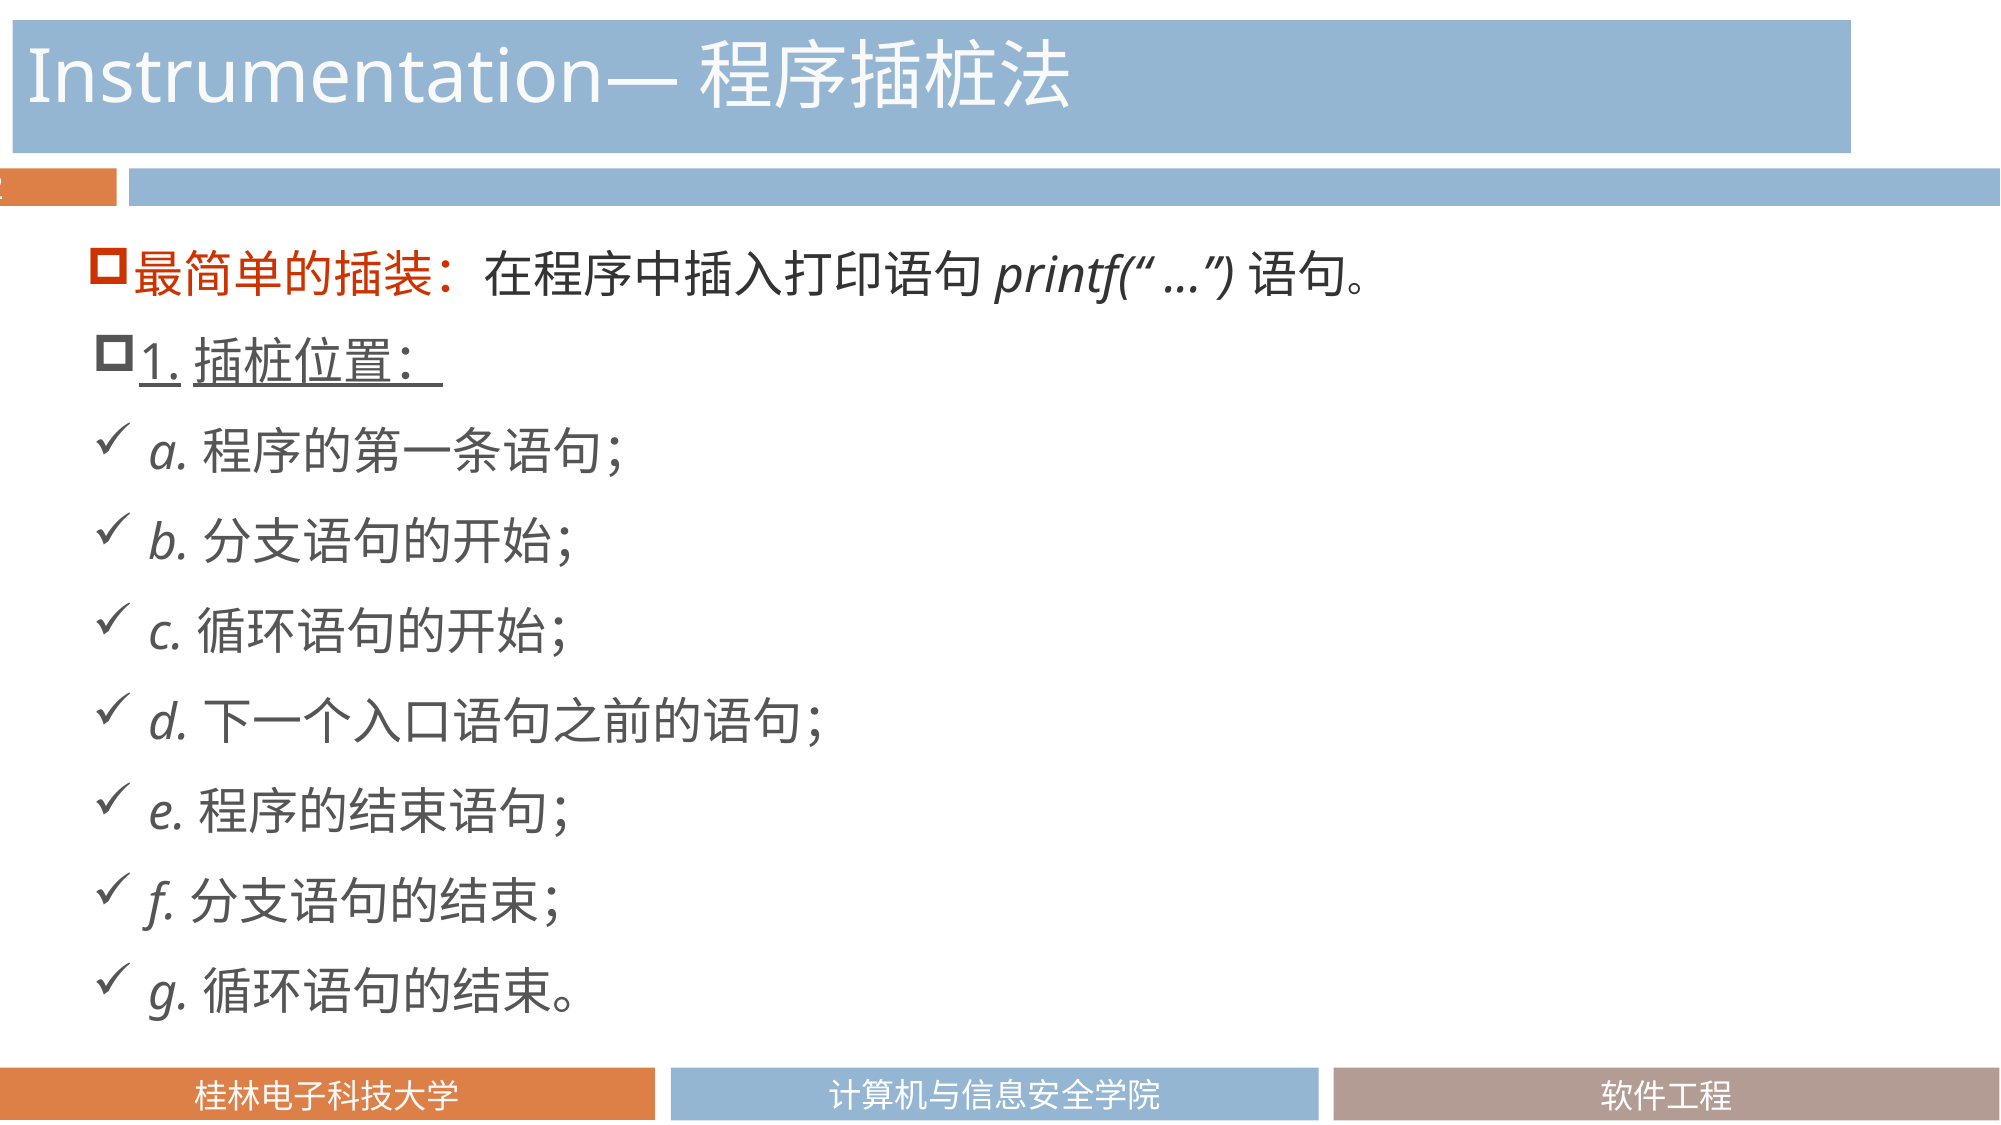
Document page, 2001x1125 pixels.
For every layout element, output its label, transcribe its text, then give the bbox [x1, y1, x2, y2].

text_box 1.插桩位置： a.程序的第一条语句； b.分支语句的开始； c.循环语句的开始； d.下一个入口语句之前的语句； e.程序的结束语句； f.分支语句的结束； g.循环语句的结束。 [77, 291, 868, 1027]
text_box 最简单的插装：在程序中插入打印语句printf(“ ...”)语句。 [71, 235, 1400, 310]
text_box Instrumentation—程序插桩法 [12, 20, 1851, 154]
